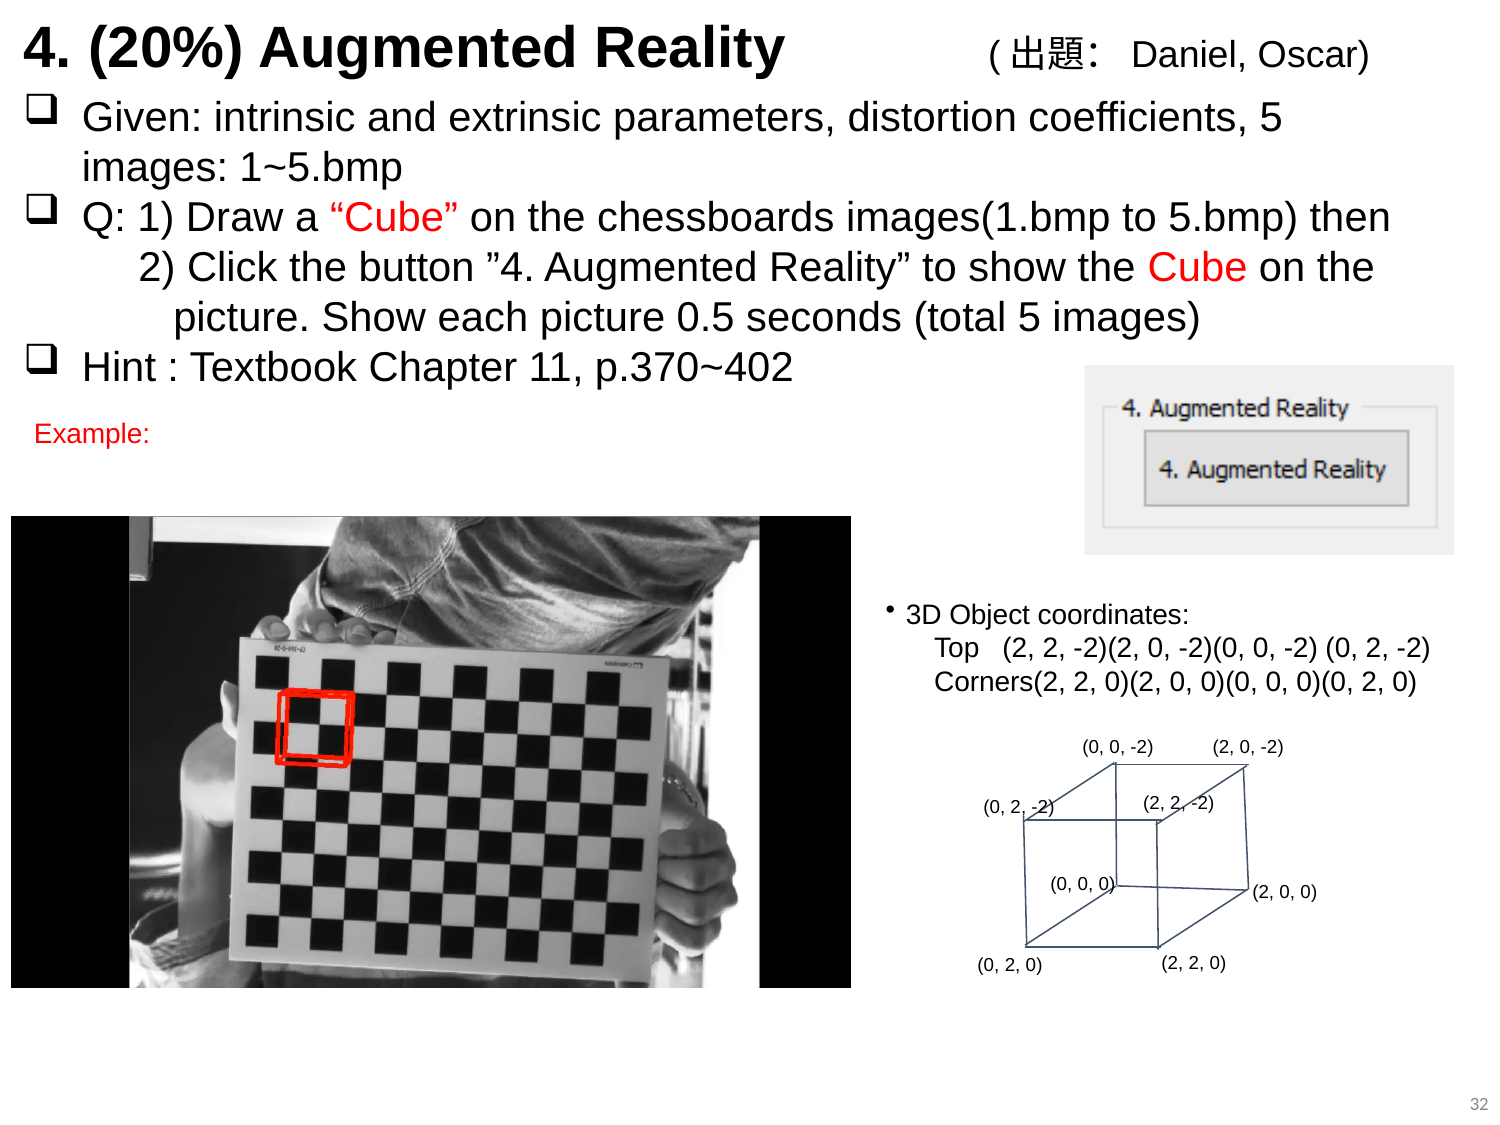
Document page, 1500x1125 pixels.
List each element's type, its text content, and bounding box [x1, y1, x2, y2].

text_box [1155, 765, 1248, 825]
text_box 3D Object coordinates: Top (2, 2, -2)(2, 0, -2)(0, 0, -2) (0, 2, -2) Corners(2, 2, 0)(2, 0, 0)(0, 0, 0)(0, 2, 0) [866, 584, 1472, 724]
title 4. (20%) Augmented Reality (出題：Daniel, Oscar) [12, 10, 1500, 86]
picture [1084, 365, 1455, 555]
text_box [10, 515, 852, 989]
list Given: intrinsic and extrinsic parameters, distortion coefficients, 5 images: 1~5.bmp Q: 1) Draw a “Cube” on the chessboards images(1.bmp to 5.bmp) then 2) Click the button ”4. Augmented Reality” to show the Cube on the picture. Show each picture 0.5 seconds (total 5 images) Hint : Textbook Chapter 11, p.370~402 [12, 86, 1451, 620]
text_box Example: [18, 407, 199, 457]
slide_number 32 [1162, 1080, 1500, 1125]
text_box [918, 726, 1367, 1011]
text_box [1022, 762, 1115, 823]
